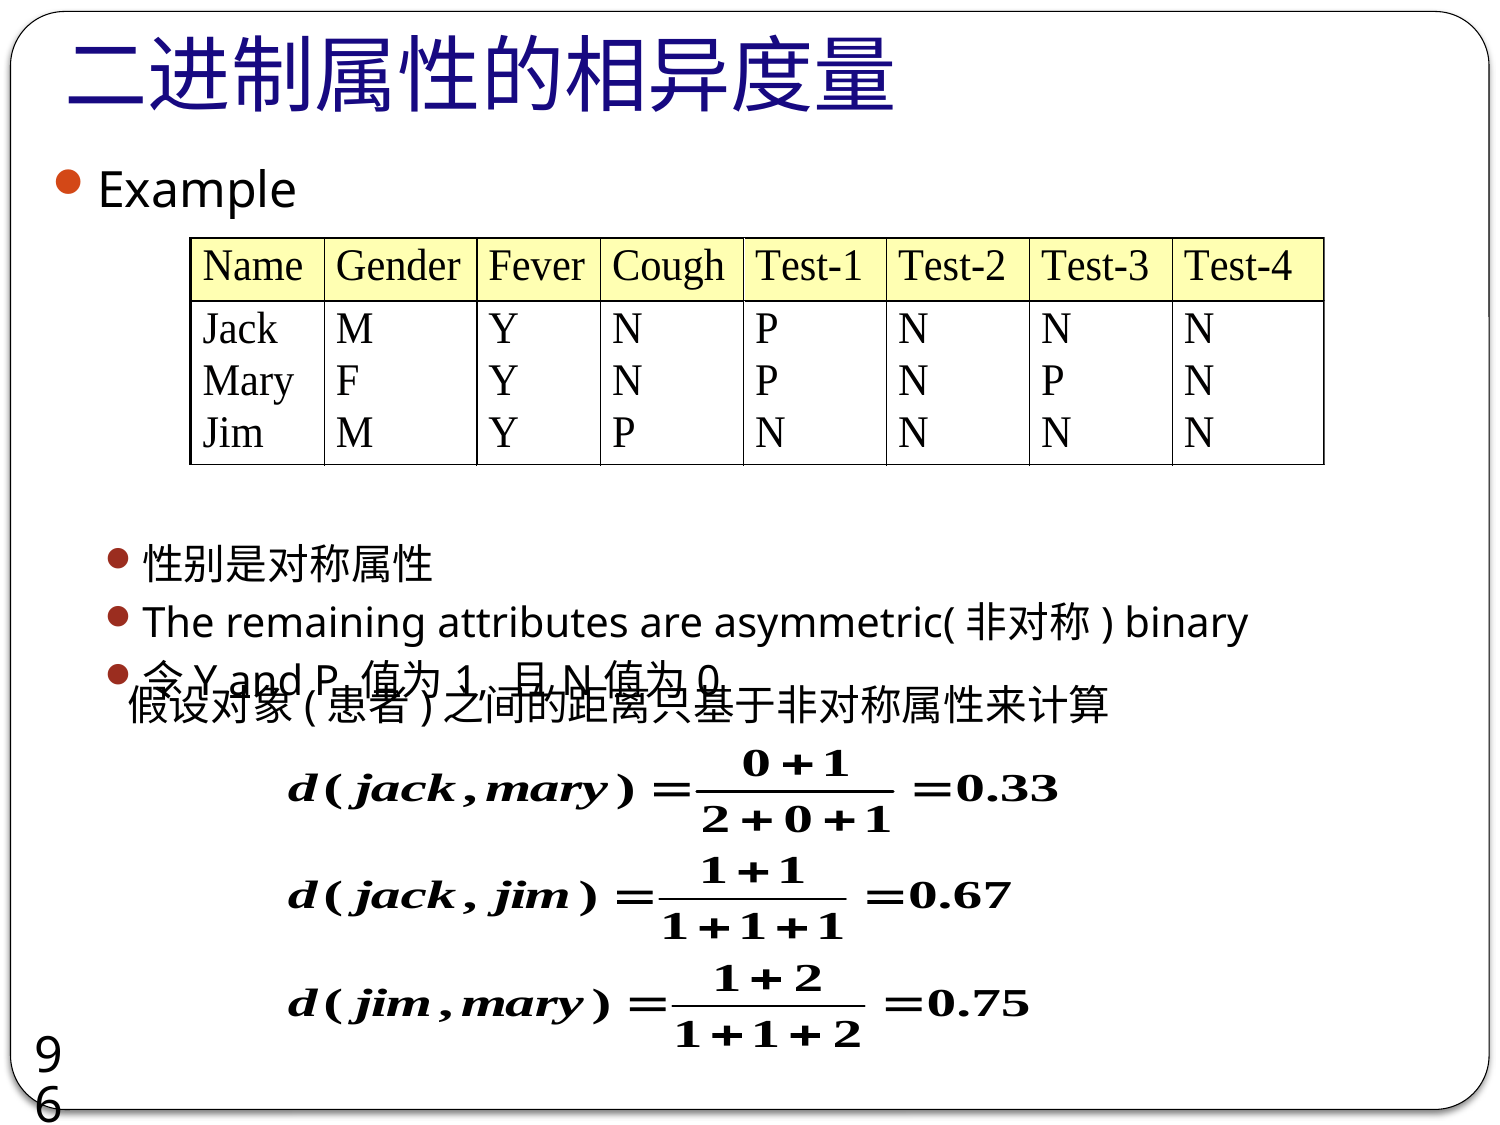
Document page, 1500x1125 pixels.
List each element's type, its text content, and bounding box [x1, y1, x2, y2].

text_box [187, 237, 1325, 501]
list Example 性别是对称属性 The remaining attributes are asymmetric(非对称) binary 令Y and P 值为1, 且N值为0 [37, 149, 1413, 962]
text_box 假设对象(患者)之间的距离只基于非对称属性来计算 [37, 671, 1269, 736]
title 二进制属性的相异度量 [50, 0, 1466, 138]
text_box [279, 736, 1068, 1055]
slide_number 96 [23, 1018, 99, 1094]
